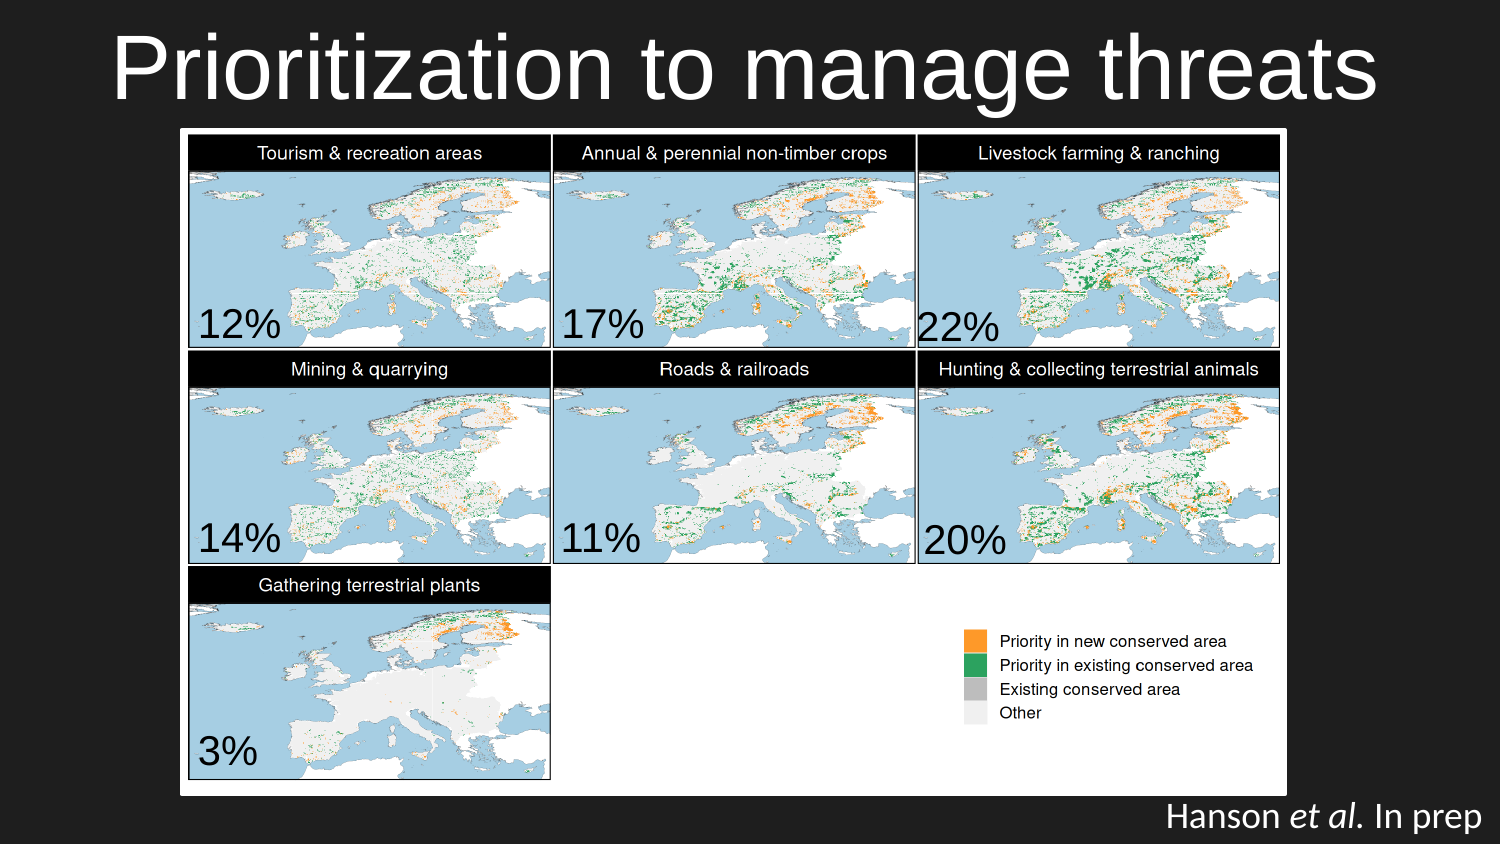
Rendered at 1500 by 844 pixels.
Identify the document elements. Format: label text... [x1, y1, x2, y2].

text_box Hanson et al. In prep [1151, 783, 1500, 844]
picture [188, 129, 1280, 785]
text_box [180, 141, 1151, 796]
title Prioritization to manage threats [110, 0, 1436, 141]
